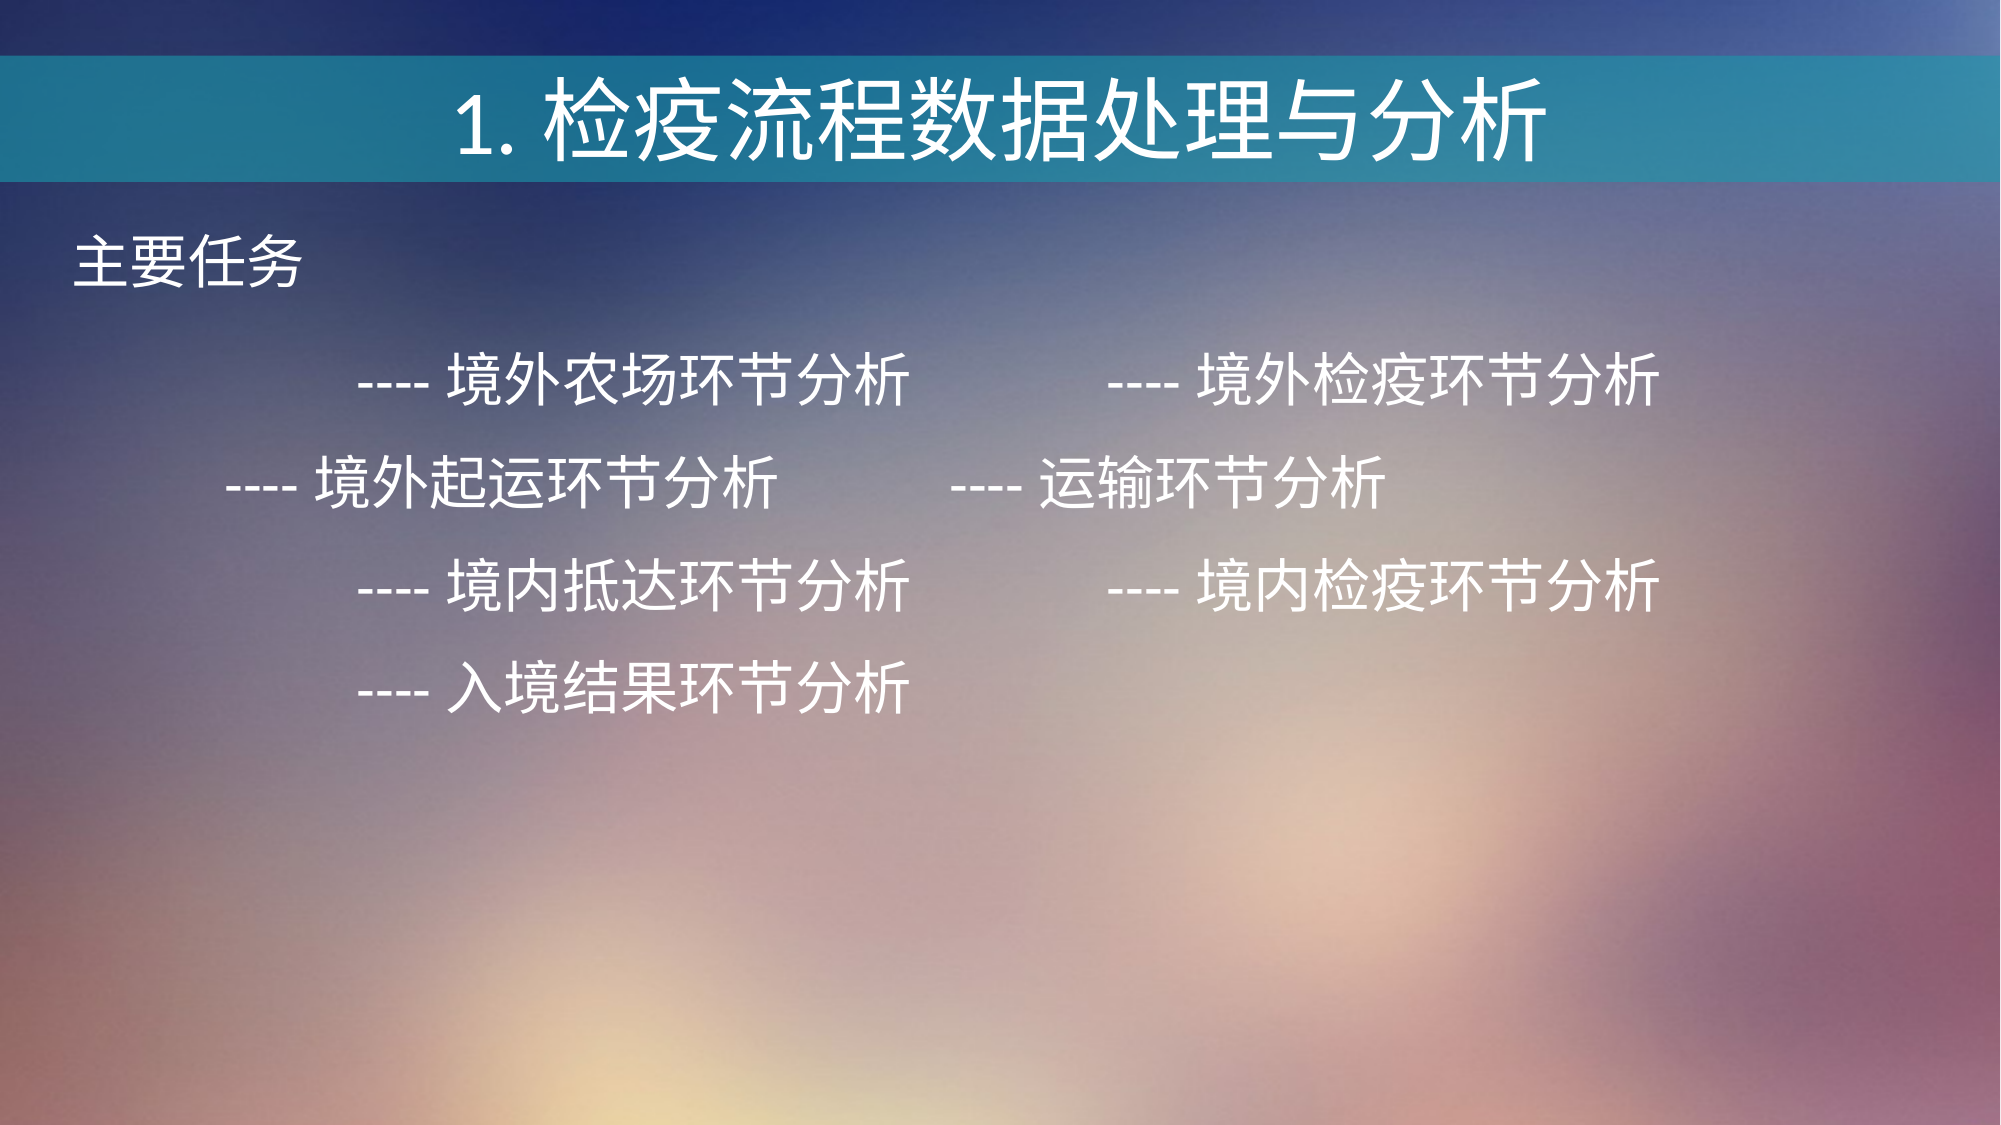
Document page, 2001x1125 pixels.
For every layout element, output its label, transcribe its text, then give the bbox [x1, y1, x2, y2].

text_box 1.检疫流程数据处理与分析 [278, 55, 1722, 181]
picture [0, 0, 2001, 1125]
text_box [0, 55, 2000, 183]
text_box 主要任务 [56, 197, 621, 315]
text_box ----境外农场环节分析 ----境外检疫环节分析 ----境外起运环节分析 ----运输环节分析 ----境内抵达环节分析 ----境内检疫环节分析 ----入境结果环节分析 [41, 315, 1865, 1094]
